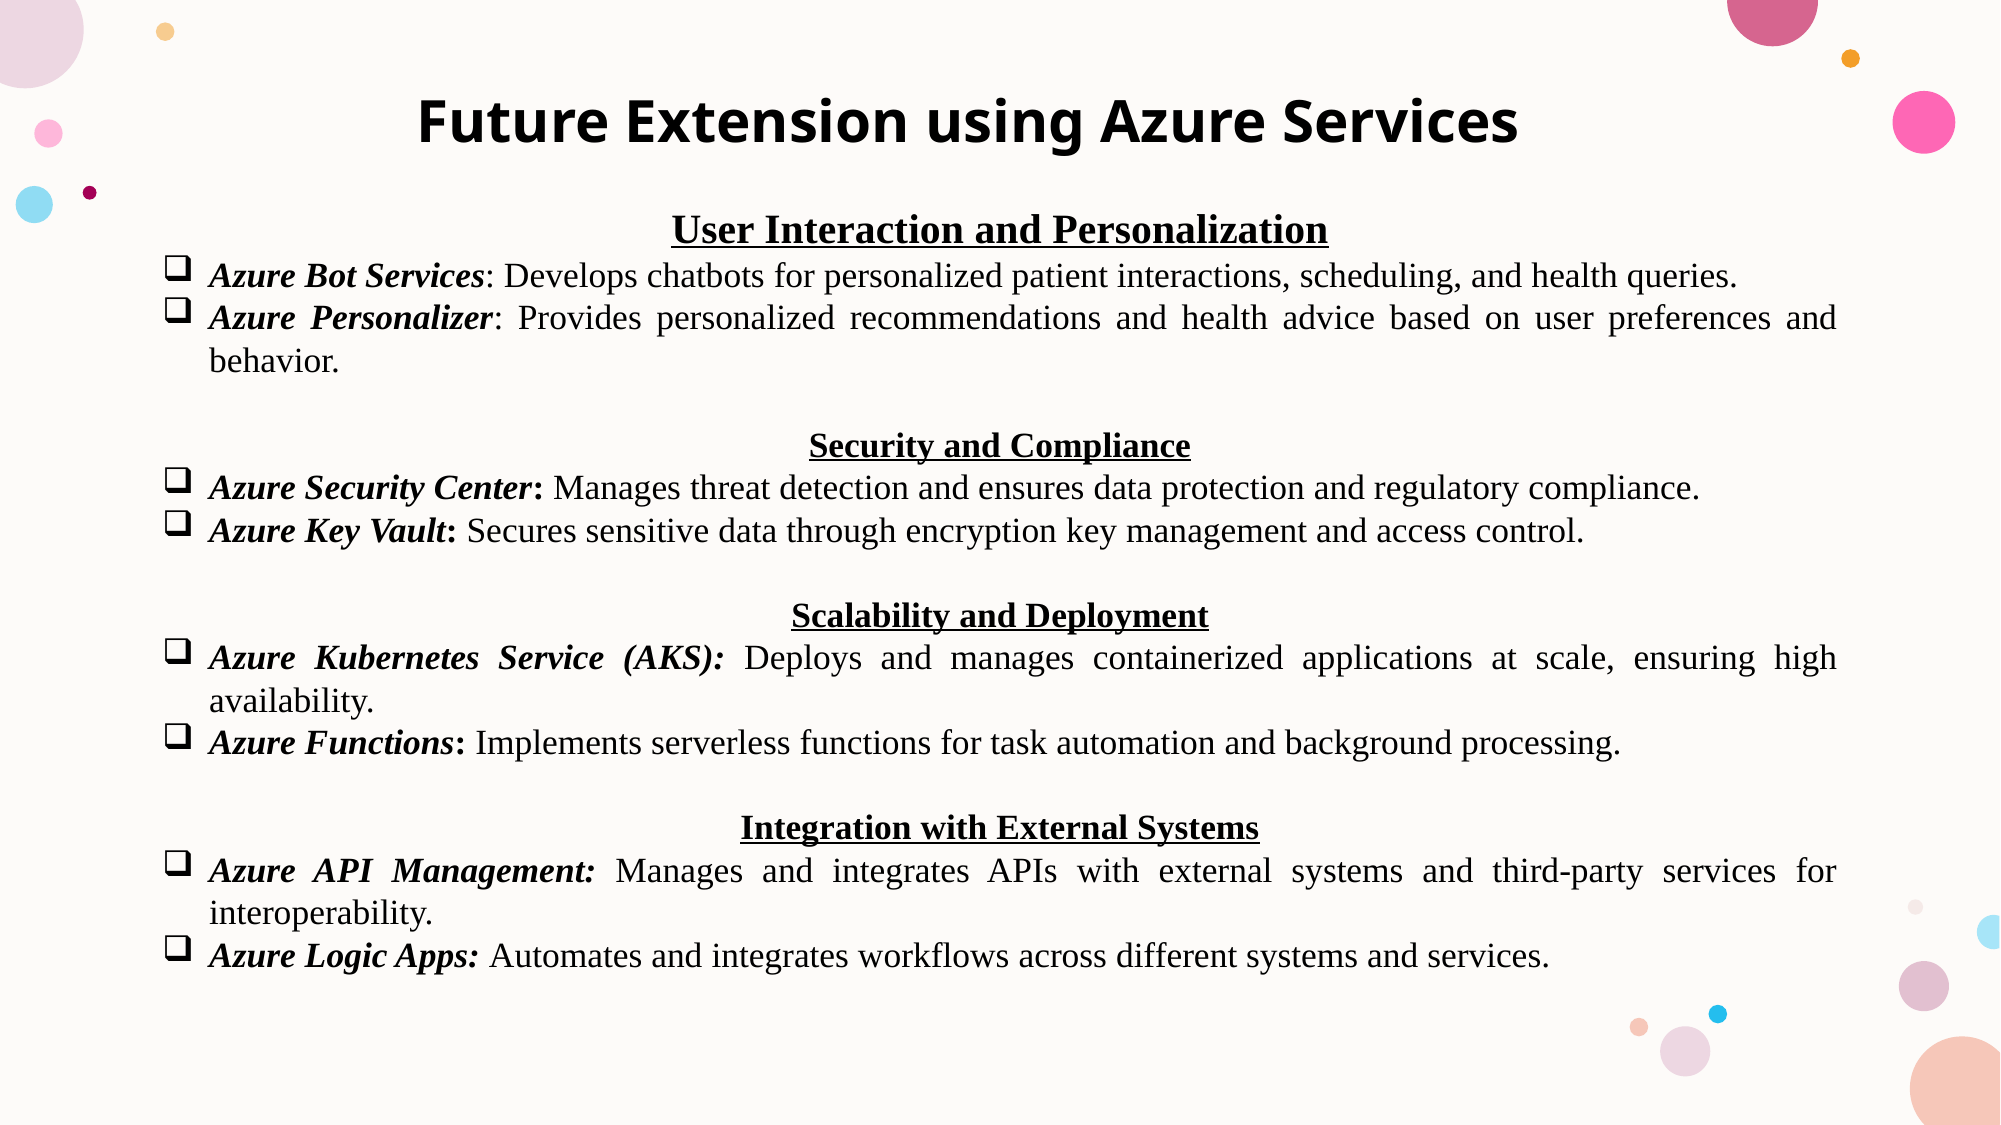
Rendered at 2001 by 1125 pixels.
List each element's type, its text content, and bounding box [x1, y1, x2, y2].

text_box Future Extension using Azure Services [401, 77, 1841, 162]
text_box User Interaction and Personalization Azure Bot Services: Develops chatbots for personalized patient interactions, scheduling, and health queries. Azure Personalizer: Provides personalized recommendations and health advice based on user preferences and behavior. Security and Compliance Azure Security Center: Manages threat detection and ensures data protection and regulatory compliance. Azure Key Vault: Secures sensitive data through encryption key management and access control. Scalability and Deployment Azure Kubernetes Service (AKS): Deploys and manages containerized applications at scale, ensuring high availability. Azure Functions: Implements serverless functions for task automation and background processing. Integration with External Systems Azure API Management: Manages and integrates APIs with external systems and third-party services for interoperability. Azure Logic Apps: Automates and integrates workflows across different systems and services. [147, 194, 1853, 982]
